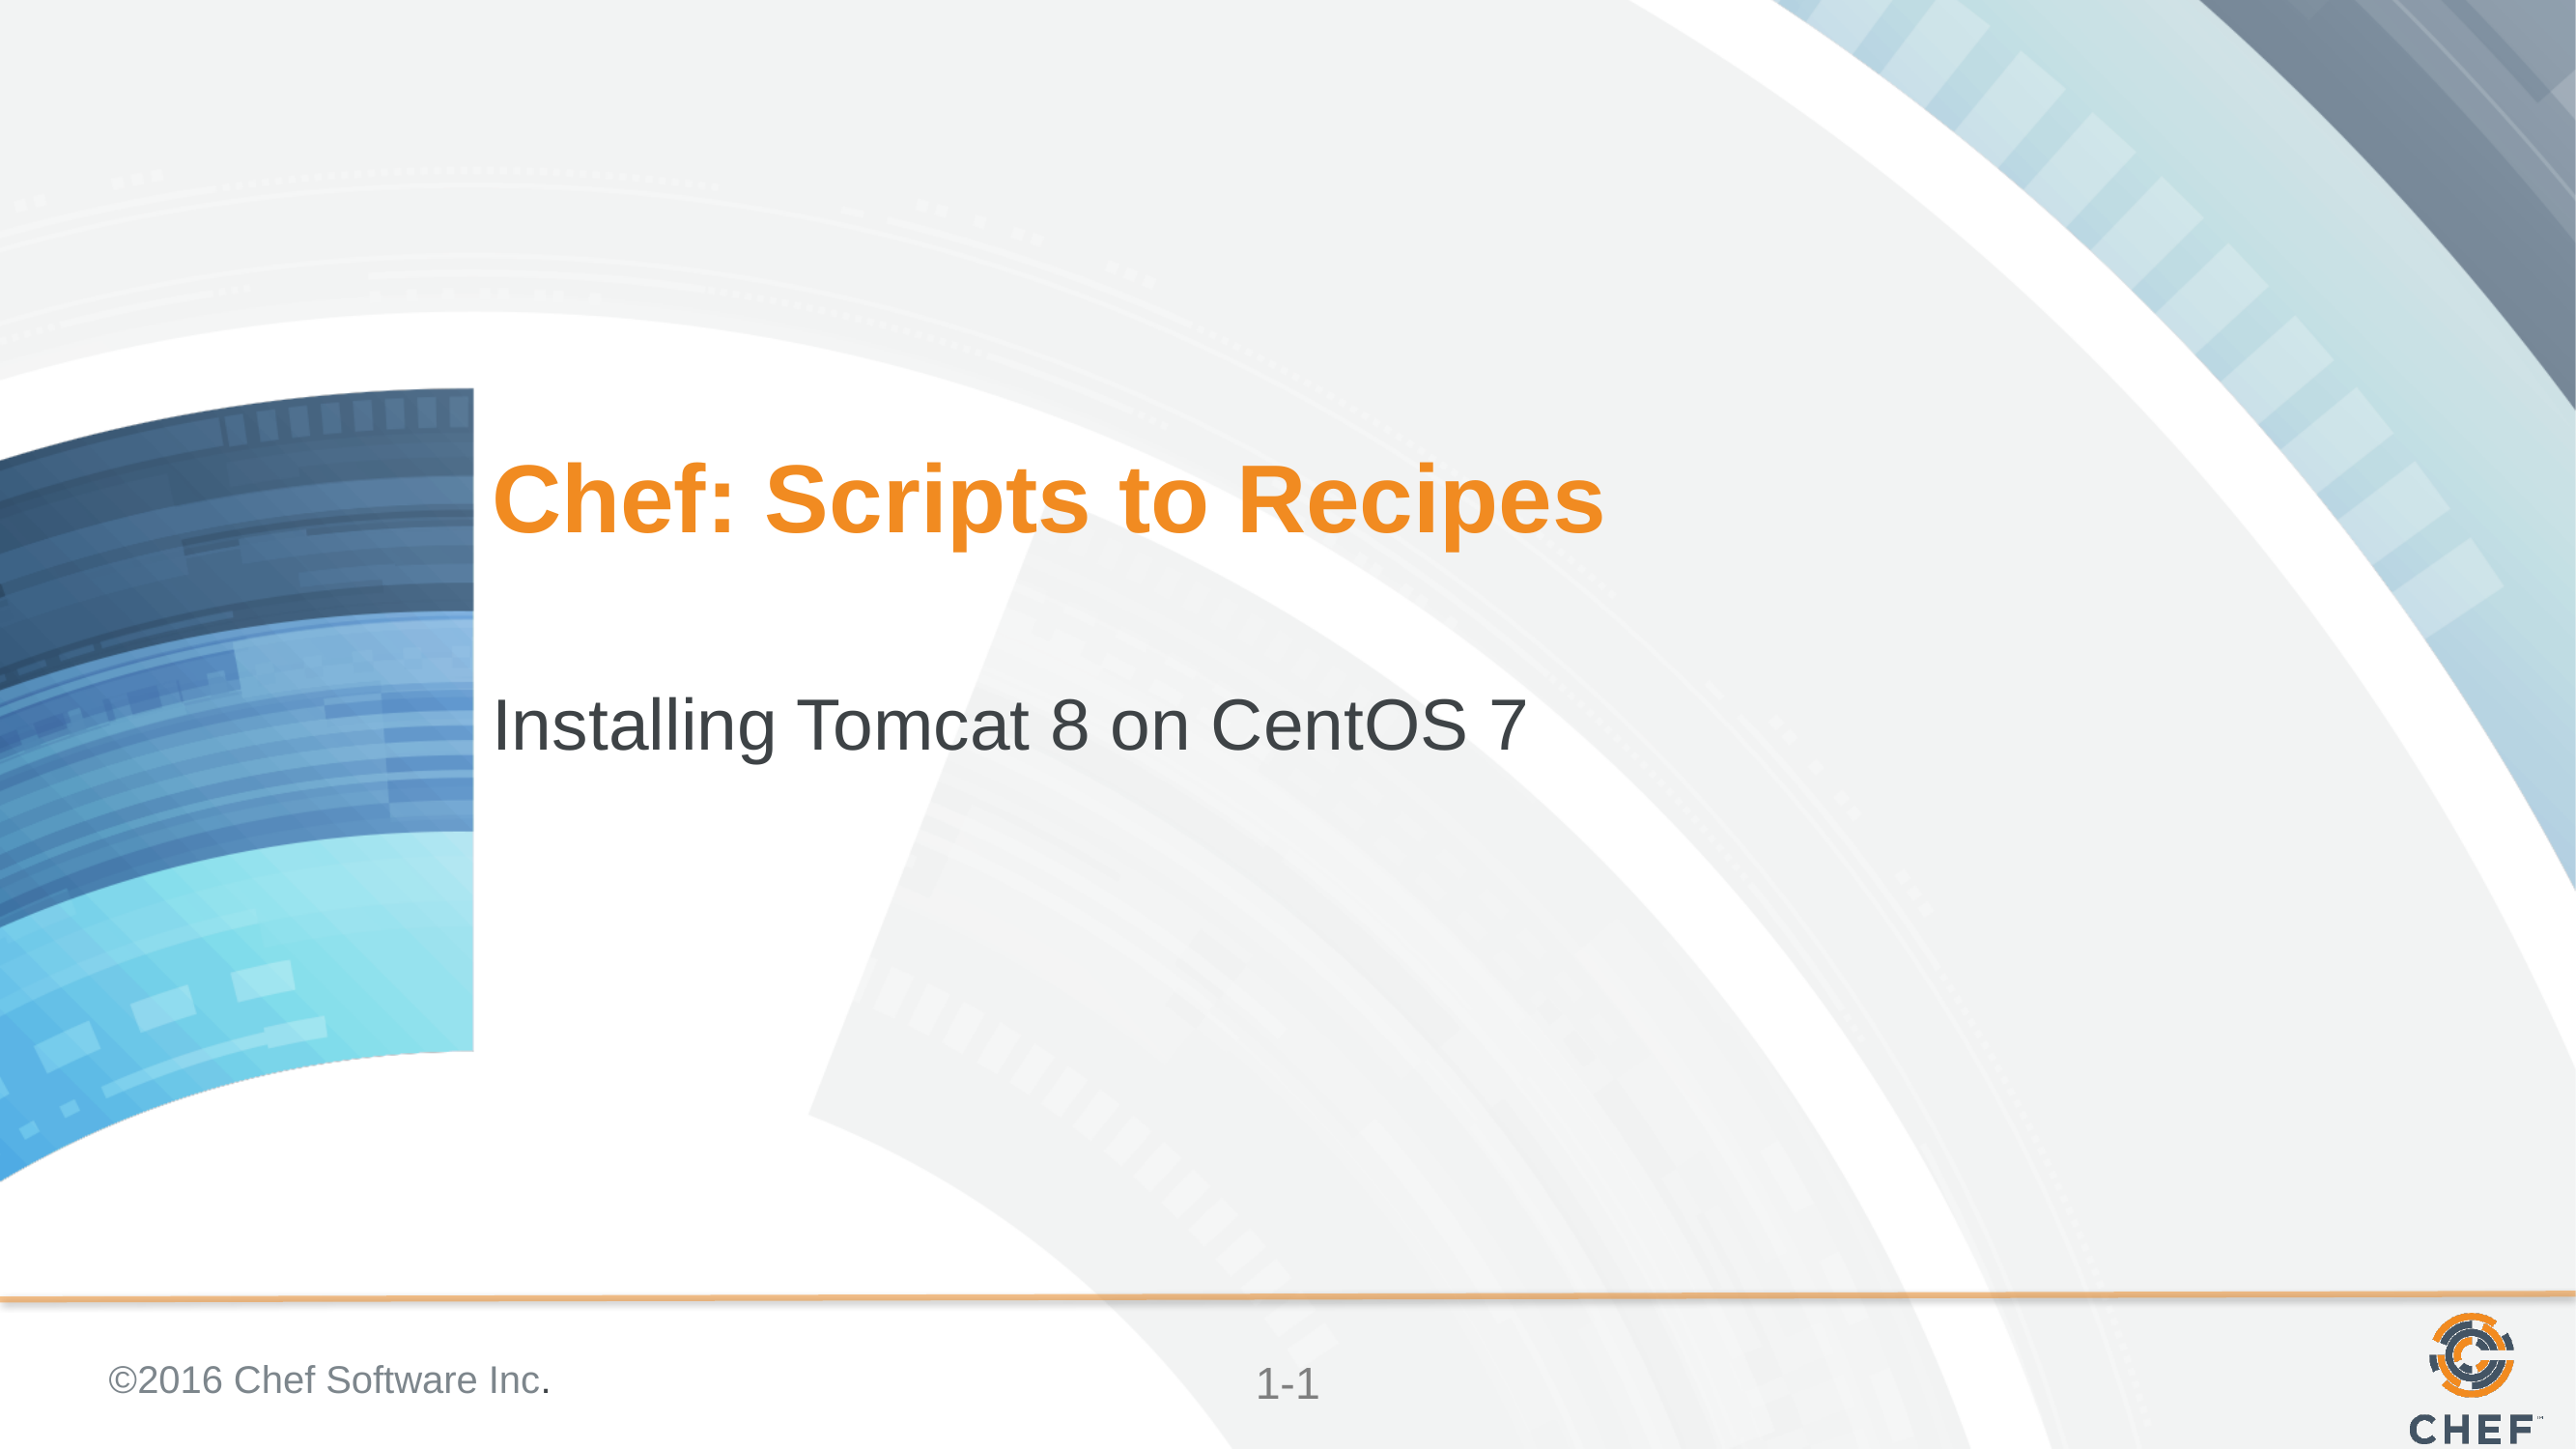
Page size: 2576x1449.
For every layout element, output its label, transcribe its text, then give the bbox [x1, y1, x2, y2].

list Installing Tomcat 8 on CentOS 7 [477, 663, 2217, 781]
picture [0, 1297, 2576, 1449]
title Chef: Scripts to Recipes [477, 395, 2217, 608]
picture [0, 0, 2576, 1296]
